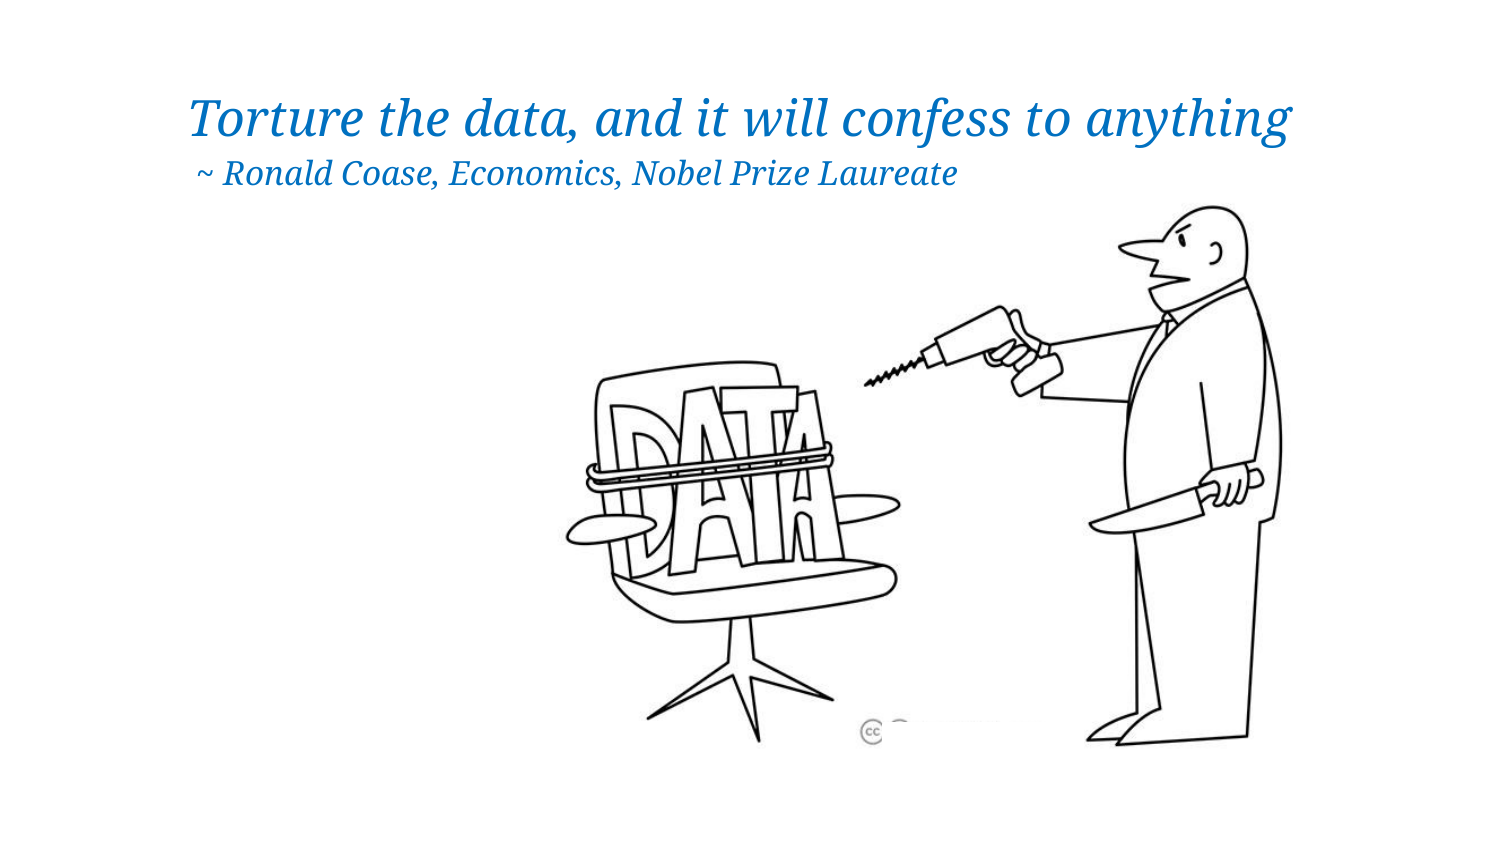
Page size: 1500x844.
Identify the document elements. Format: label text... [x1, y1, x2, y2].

list Torture the data, and it will confess to anything ~ Ronald Coase, Economics, Nobel Prize Laureate [172, 61, 1328, 248]
picture [386, 92, 1500, 800]
